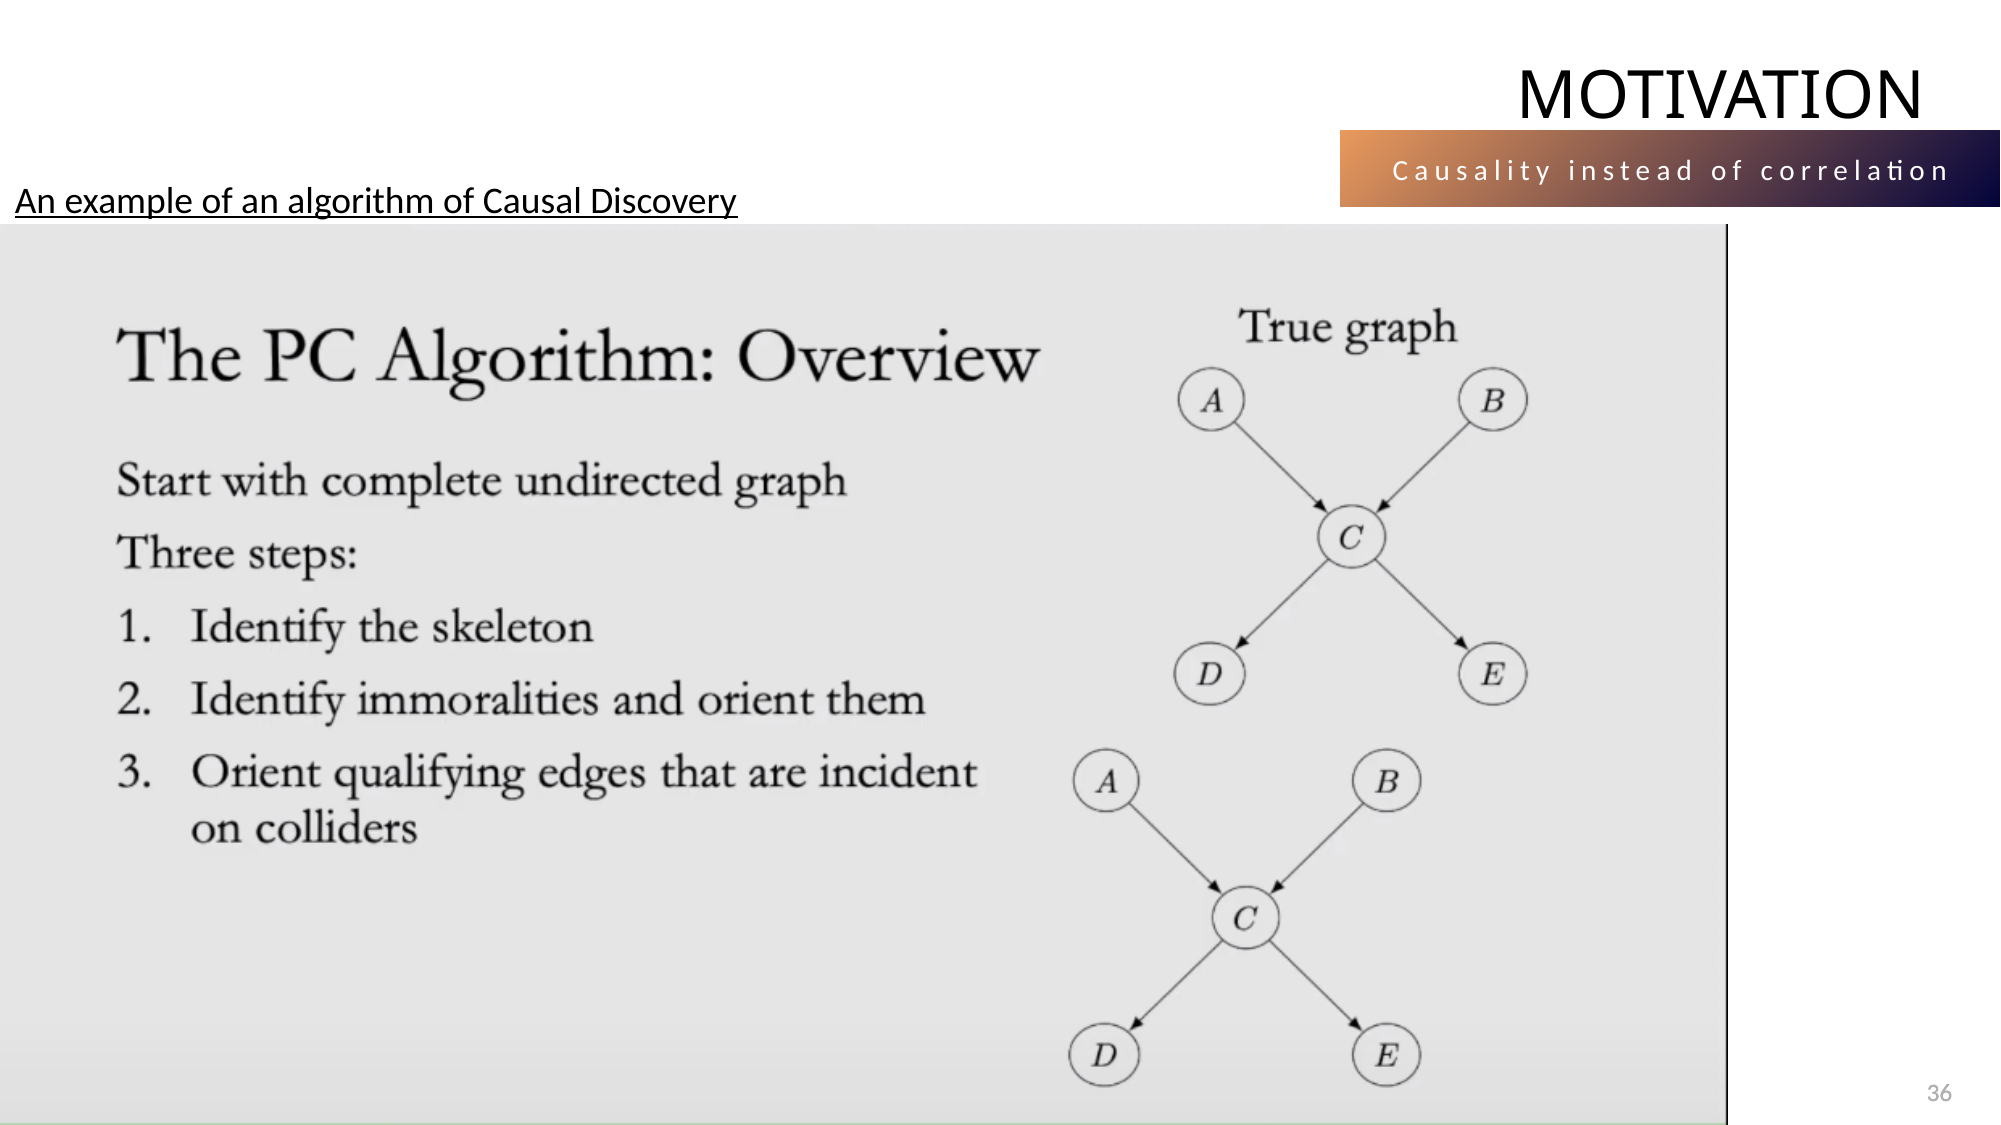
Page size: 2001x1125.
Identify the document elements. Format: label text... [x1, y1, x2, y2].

slide_number 36 [1894, 1061, 1968, 1121]
picture [0, 224, 1728, 1125]
list Causality instead of correlation [1340, 130, 2000, 207]
title MOTIVATION [1501, 4, 1986, 149]
text_box An example of an algorithm of Causal Discovery [0, 168, 1429, 224]
